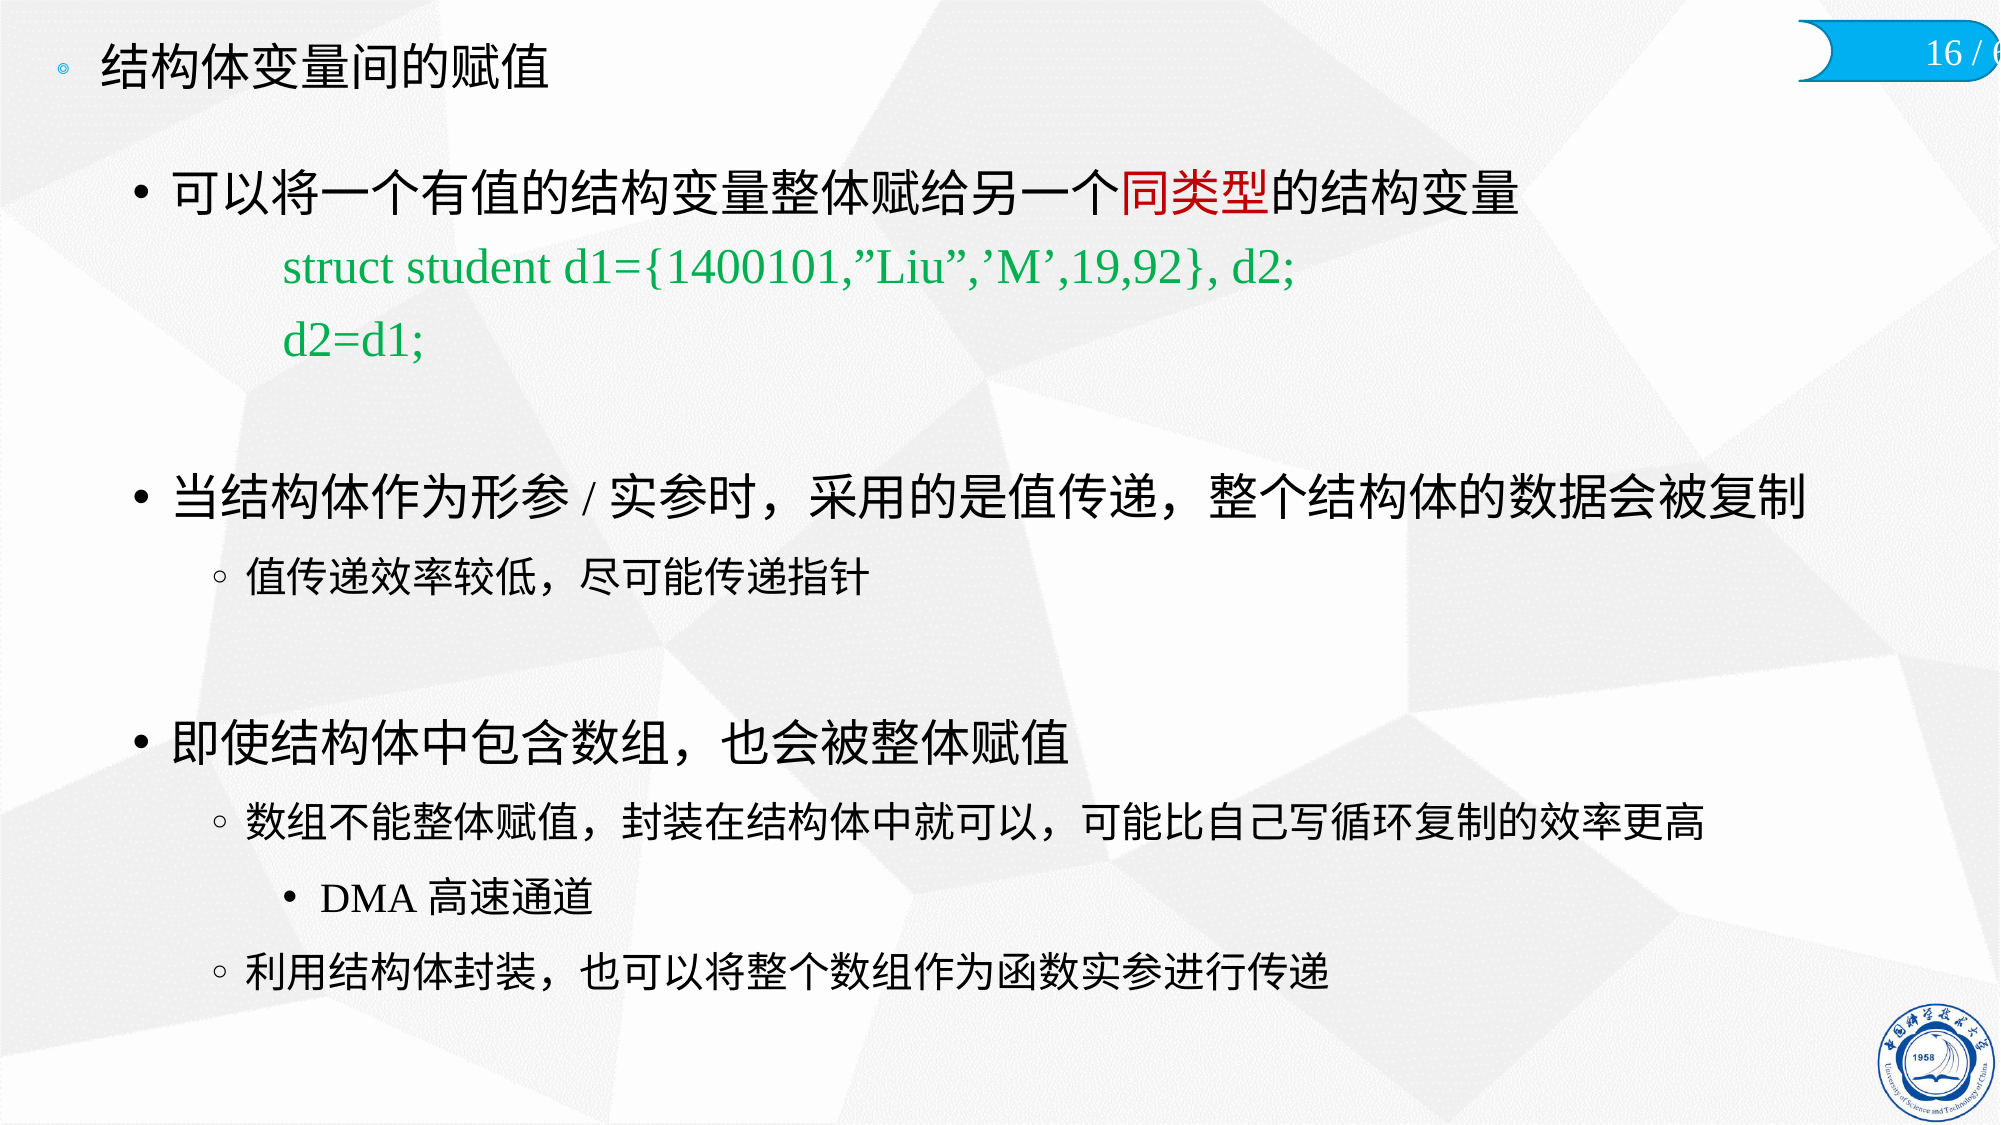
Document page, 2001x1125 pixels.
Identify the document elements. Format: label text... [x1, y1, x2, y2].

title 结构体变量间的赋值 [41, 34, 997, 105]
list 可以将一个有值的结构变量整体赋给另一个同类型的结构变量 struct student d1={1400101,”Liu”,’M’,19,92}, d2; d2=d1; 当结构体作为形参/实参时，采用的是值传递，整个结构体的数据会被复制 值传递效率较低，尽可能传递指针 即使结构体中包含数组，也会被整体赋值 数组不能整体赋值，封装在结构体中就可以，可能比自己写循环复制的效率更高 DMA高速通道 利用结构体封装，也可以将整个数组作为函数实参进行传递 [117, 153, 1875, 1065]
picture [0, 0, 2000, 1125]
